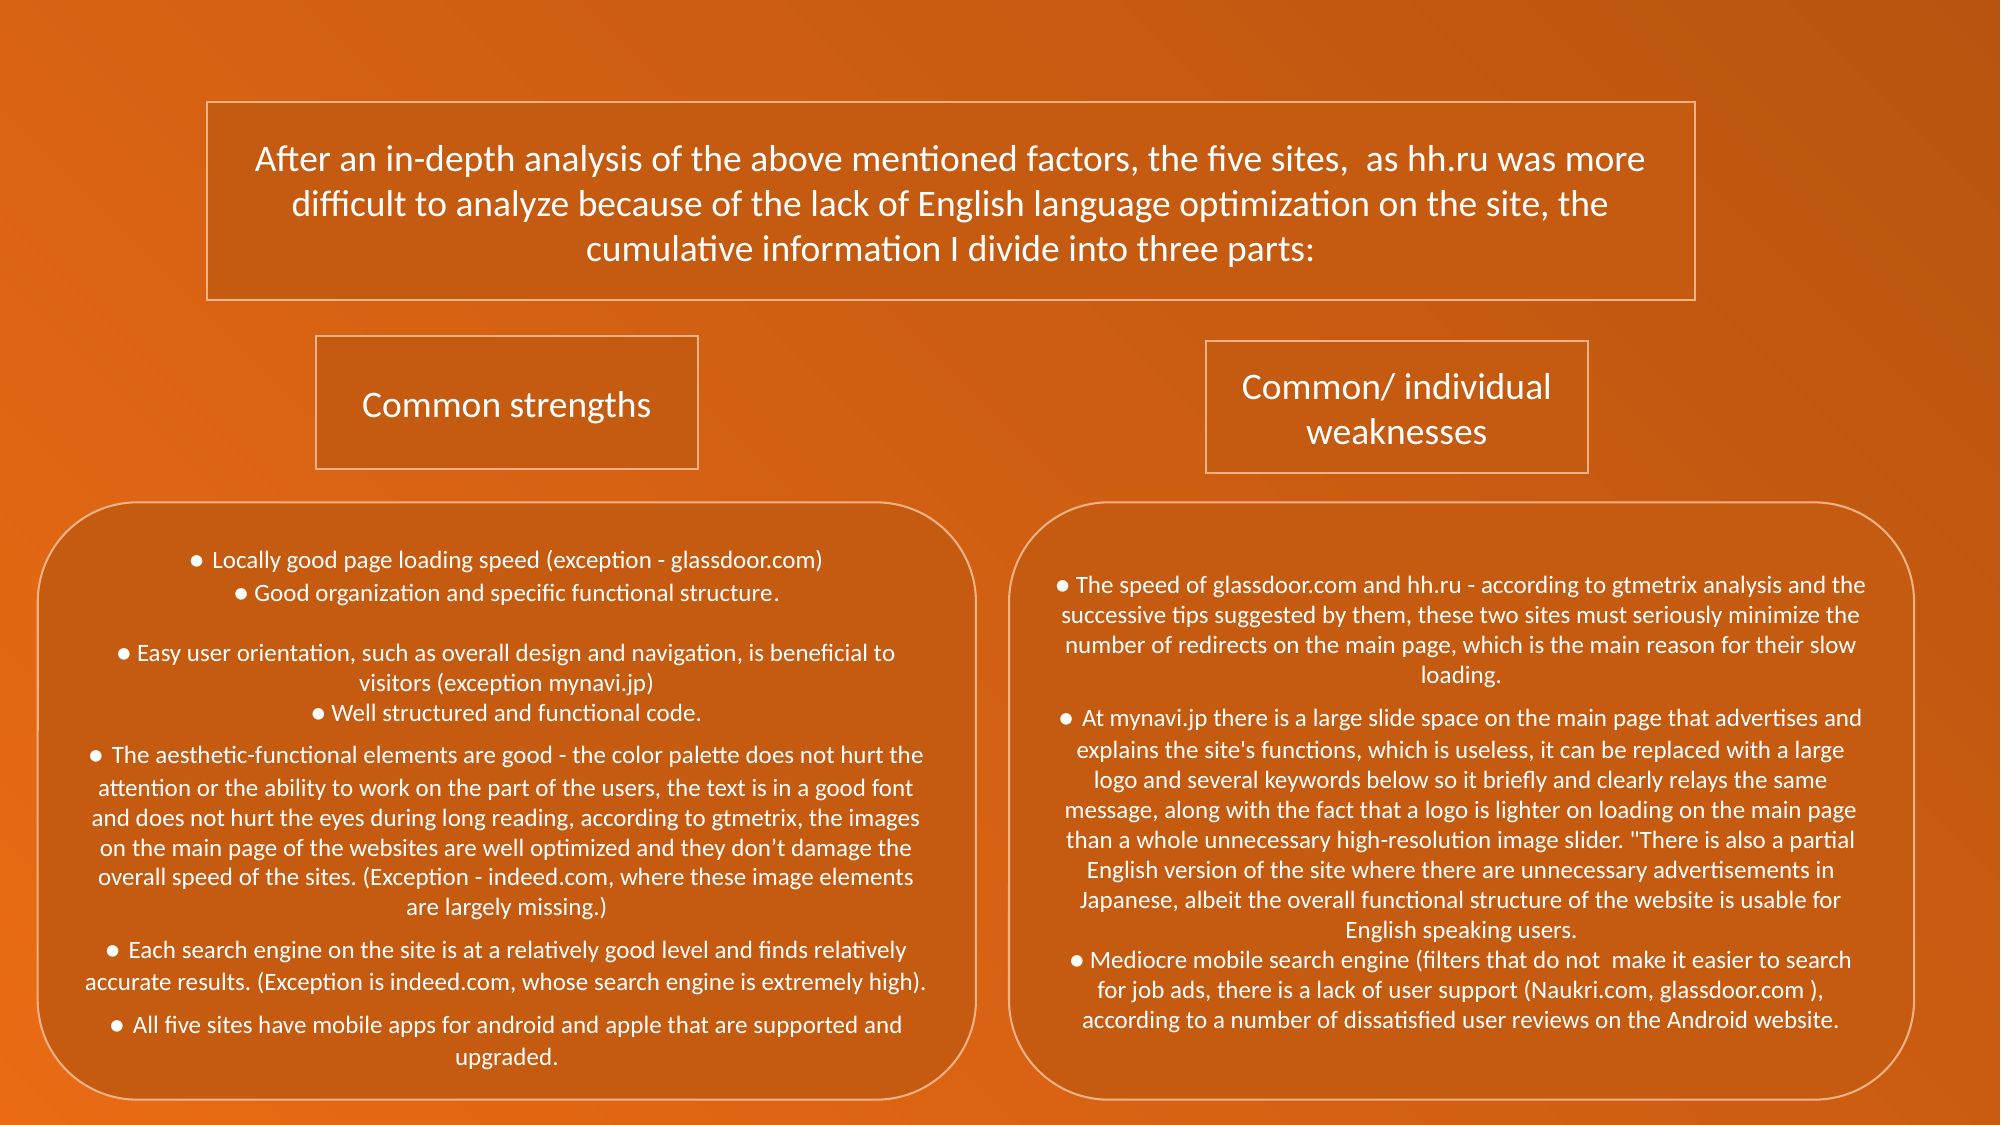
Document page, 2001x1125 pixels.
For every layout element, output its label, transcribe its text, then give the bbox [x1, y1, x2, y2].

text_box ● Locally good page loading speed (exception - glassdoor.com) ● Good organization and specific functional structure. ● Easy user orientation, such as overall design and navigation, is beneficial to visitors (exception mynavi.jp) ● Well structured and functional code. ● The aesthetic-functional elements are good - the color palette does not hurt the attention or the ability to work on the part of the users, the text is in a good font and does not hurt the eyes during long reading, according to gtmetrix, the images on the main page of the websites are well optimized and they don’t damage the overall speed of the sites. (Exception - indeed.com, where these image elements are largely missing.) ● Each search engine on the site is at a relatively good level and finds relatively accurate results. (Exception is indeed.com, whose search engine is extremely high). ● All five sites have mobile apps for android and apple that are supported and upgraded. [36, 512, 977, 1101]
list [92, 70, 1860, 1011]
text_box ● The speed of glassdoor.com and hh.ru - according to gtmetrix analysis and the successive tips suggested by them, these two sites must seriously minimize the number of redirects on the main page, which is the main reason for their slow loading. ● At mynavi.jp there is a large slide space on the main page that advertises and explains the site's functions, which is useless, it can be replaced with a large logo and several keywords below so it briefly and clearly relays the same message, along with the fact that a logo is lighter on loading on the main page than a whole unnecessary high-resolution image slider. "There is also a partial English version of the site where there are unnecessary advertisements in Japanese, albeit the overall functional structure of the website is usable for English speaking users. ● Mediocre mobile search engine (filters that do not make it easier to search for job ads, there is a lack of user support (Naukri.com, glassdoor.com ), according to a number of dissatisfied user reviews on the Android website. [1008, 512, 1916, 1101]
